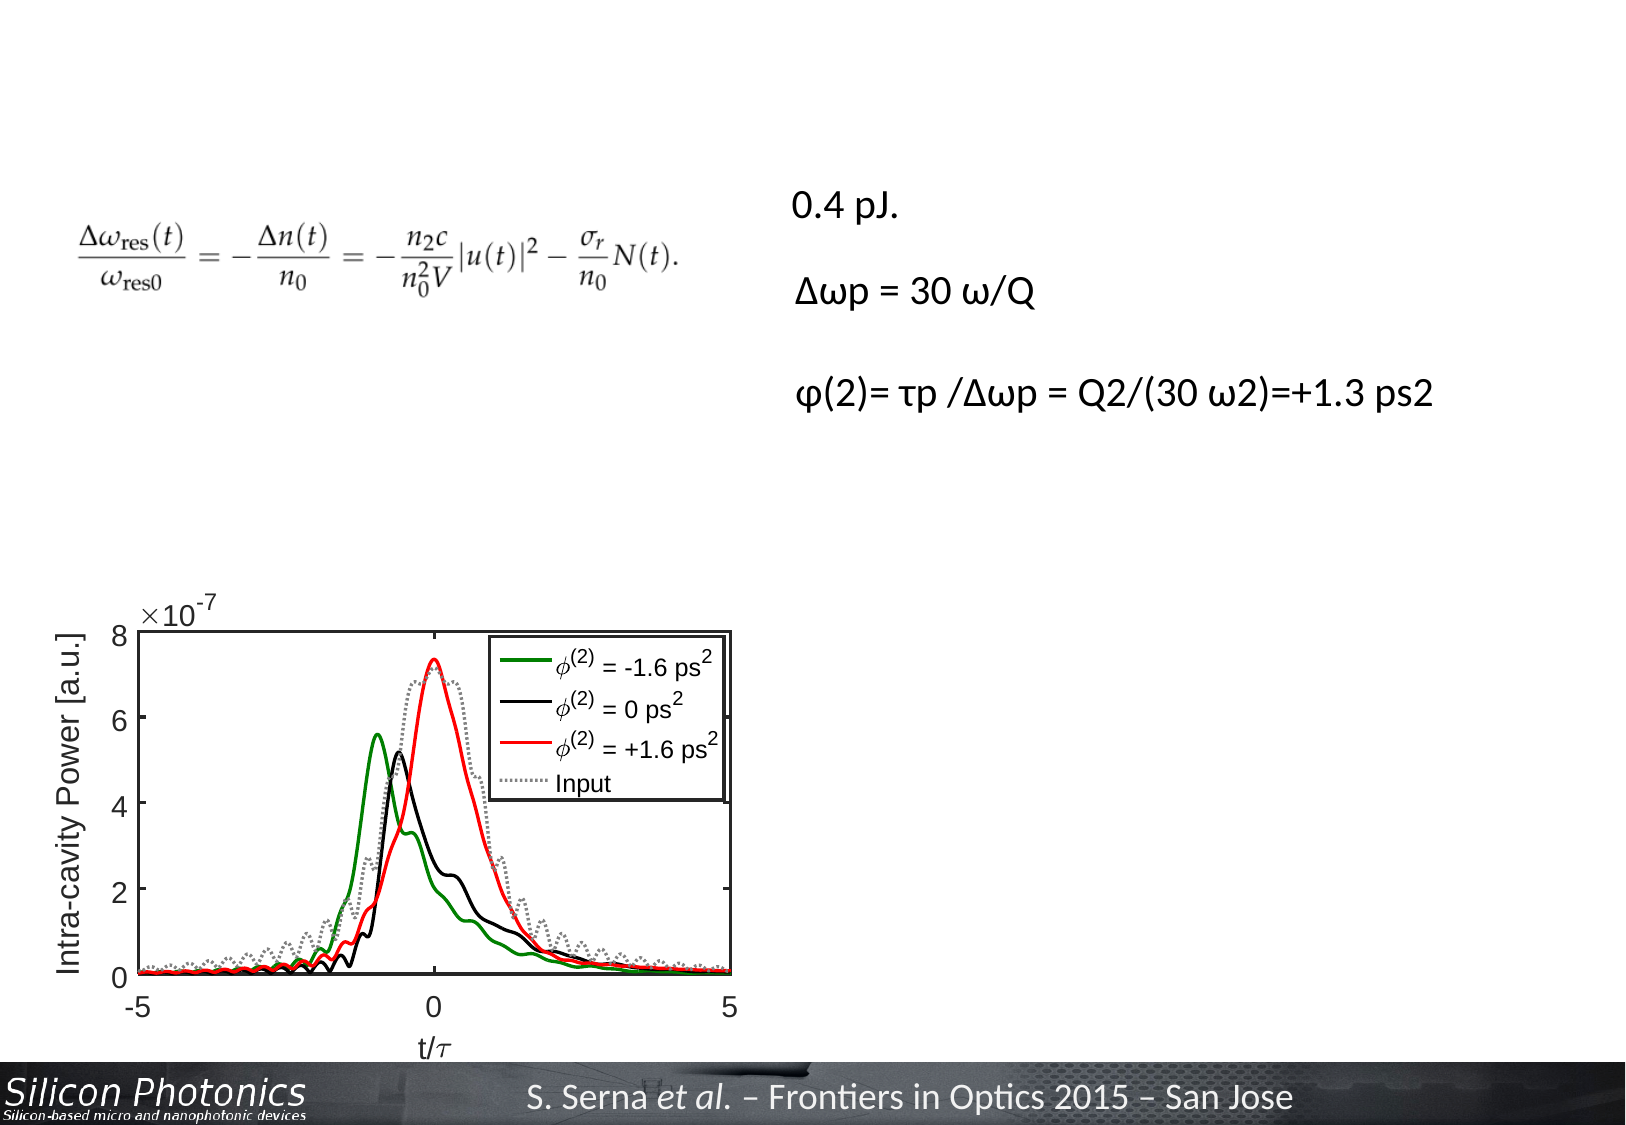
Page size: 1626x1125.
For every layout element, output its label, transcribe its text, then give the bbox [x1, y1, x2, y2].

picture [0, 1062, 1626, 1125]
text_box φ(2)= τp /Δωp = Q2/(30 ω2)=+1.3 ps2 [780, 357, 1450, 423]
text_box Δωp = 30 ω/Q [780, 255, 1050, 320]
picture [15, 579, 780, 1060]
picture [64, 215, 687, 301]
text_box 0.4 pJ. [776, 169, 1089, 235]
